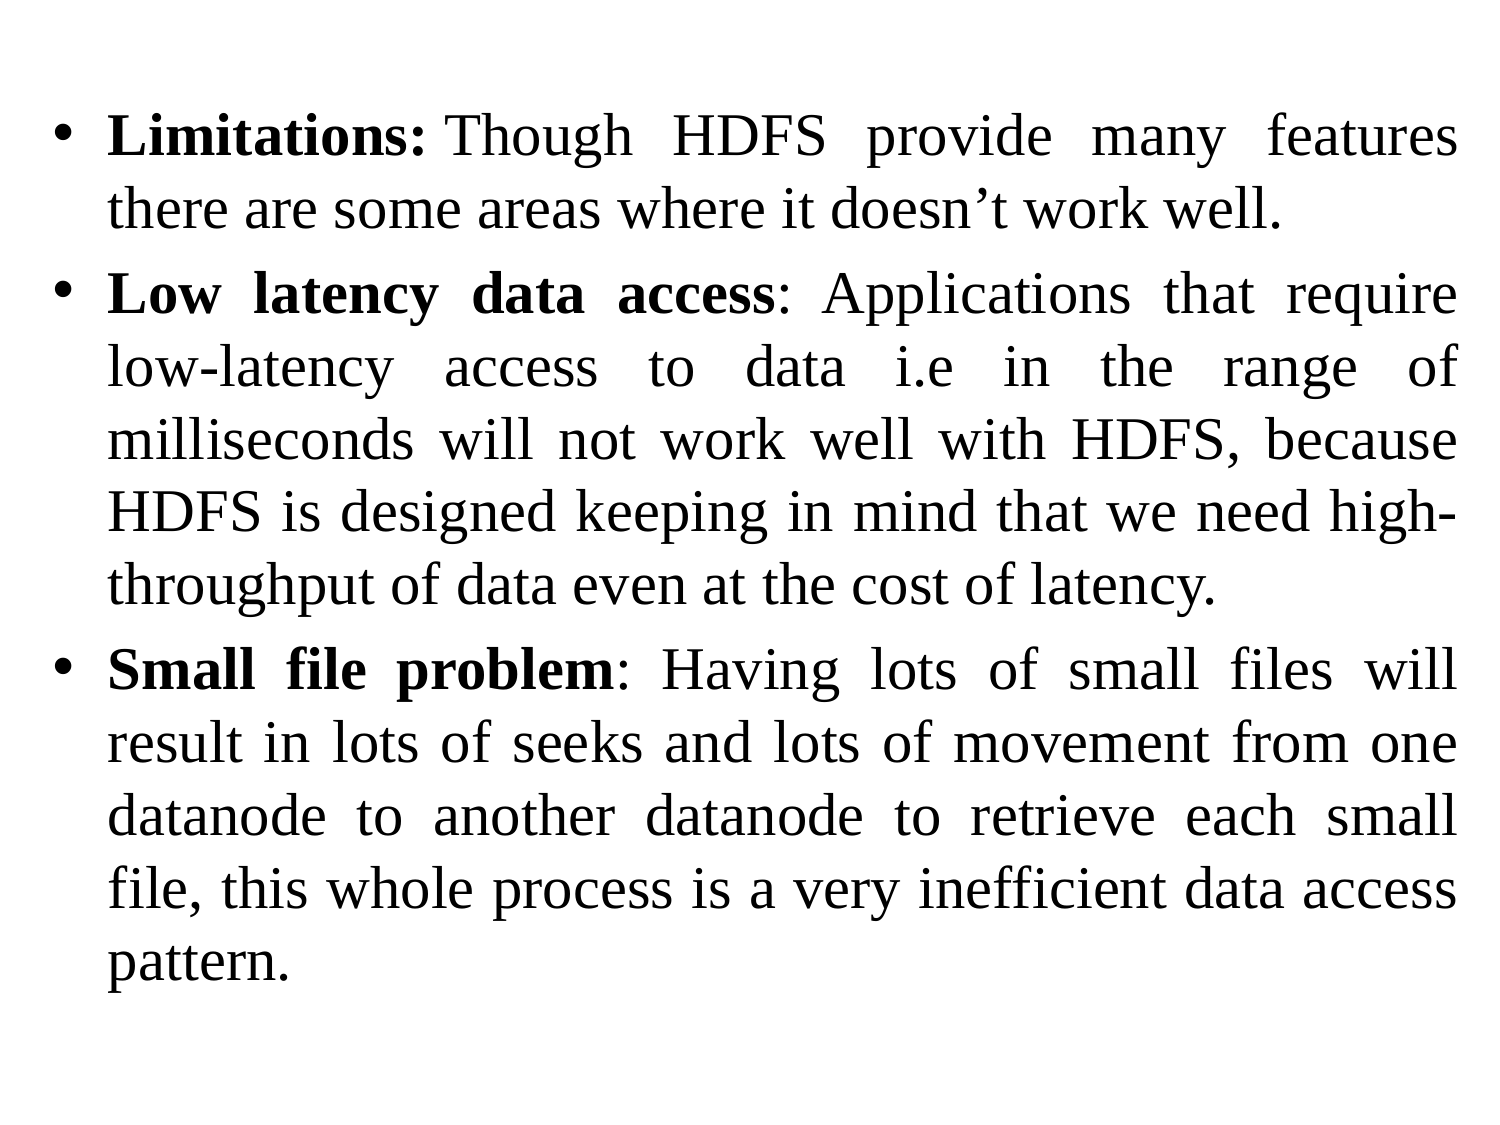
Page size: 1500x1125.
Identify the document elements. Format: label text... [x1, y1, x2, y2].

list Limitations: Though HDFS provide many features there are some areas where it doesn’t work well. Low latency data access: Applications that require low-latency access to data i.e in the range of milliseconds will not work well with HDFS, because HDFS is designed keeping in mind that we need high-throughput of data even at the cost of latency. Small file problem: Having lots of small files will result in lots of seeks and lots of movement from one datanode to another datanode to retrieve each small file, this whole process is a very inefficient data access pattern. [37, 87, 1475, 1005]
